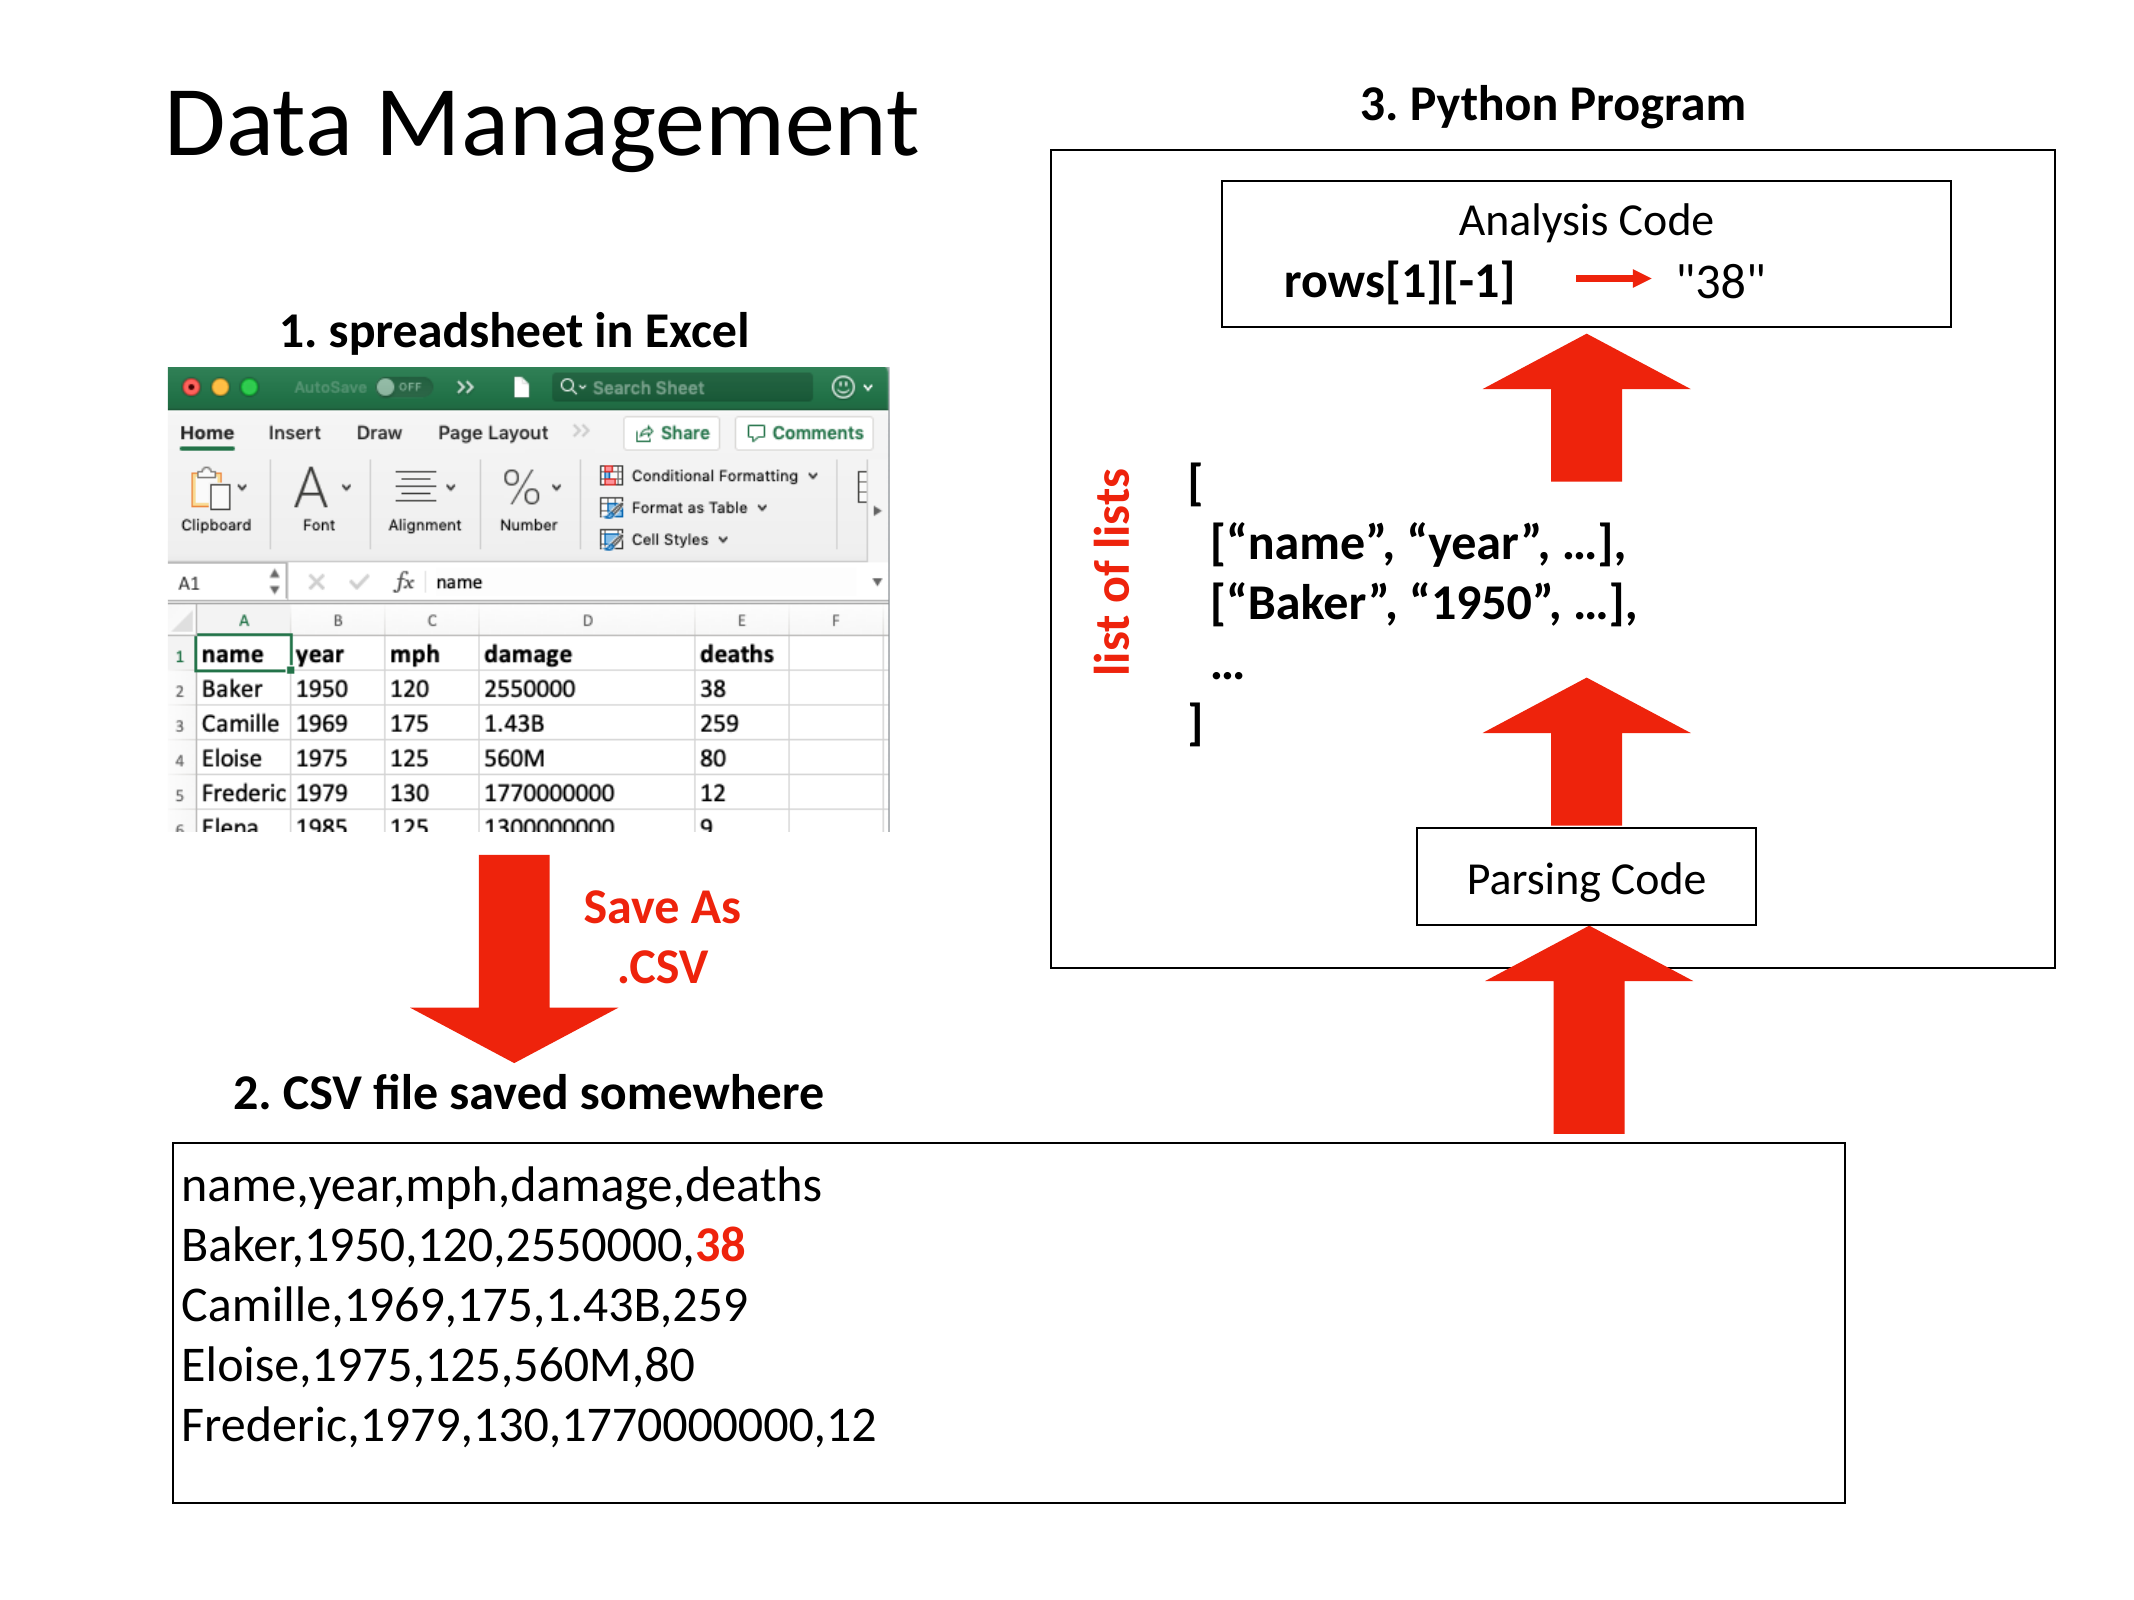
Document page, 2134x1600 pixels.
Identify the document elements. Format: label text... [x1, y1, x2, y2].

text_box list of lists [1070, 460, 1147, 685]
text_box 3. Python Program [1351, 61, 1755, 139]
text_box [1647, 709, 1691, 734]
text_box rows[1][-1] [1275, 239, 1525, 317]
text_box Analysis Code [1222, 181, 1951, 328]
text_box 2. CSV file saved somewhere [224, 1051, 833, 1128]
text_box [1051, 149, 2056, 969]
title Data Management [155, 41, 1978, 191]
text_box [1576, 272, 1652, 285]
text_box [410, 854, 619, 1064]
text_box Save As .CSV [575, 865, 750, 1002]
picture [167, 367, 890, 832]
text_box Parsing Code [1417, 828, 1757, 925]
text_box [ [“name”, “year”, …], [“Baker”, “1950”, …], … ] [1179, 441, 1647, 758]
text_box [1482, 333, 1691, 482]
text_box 1. spreadsheet in Excel [270, 288, 758, 366]
text_box [1551, 758, 1623, 826]
text_box "38" [1667, 240, 1775, 317]
list name,year,mph,damage,deaths Baker,1950,120,2550000,38 Camille,1969,175,1.43B,259 Eloise,1975,125,560M,80 Frederic,1979,130,1770000000,12 [172, 1142, 1846, 1504]
text_box [1485, 925, 1694, 1134]
